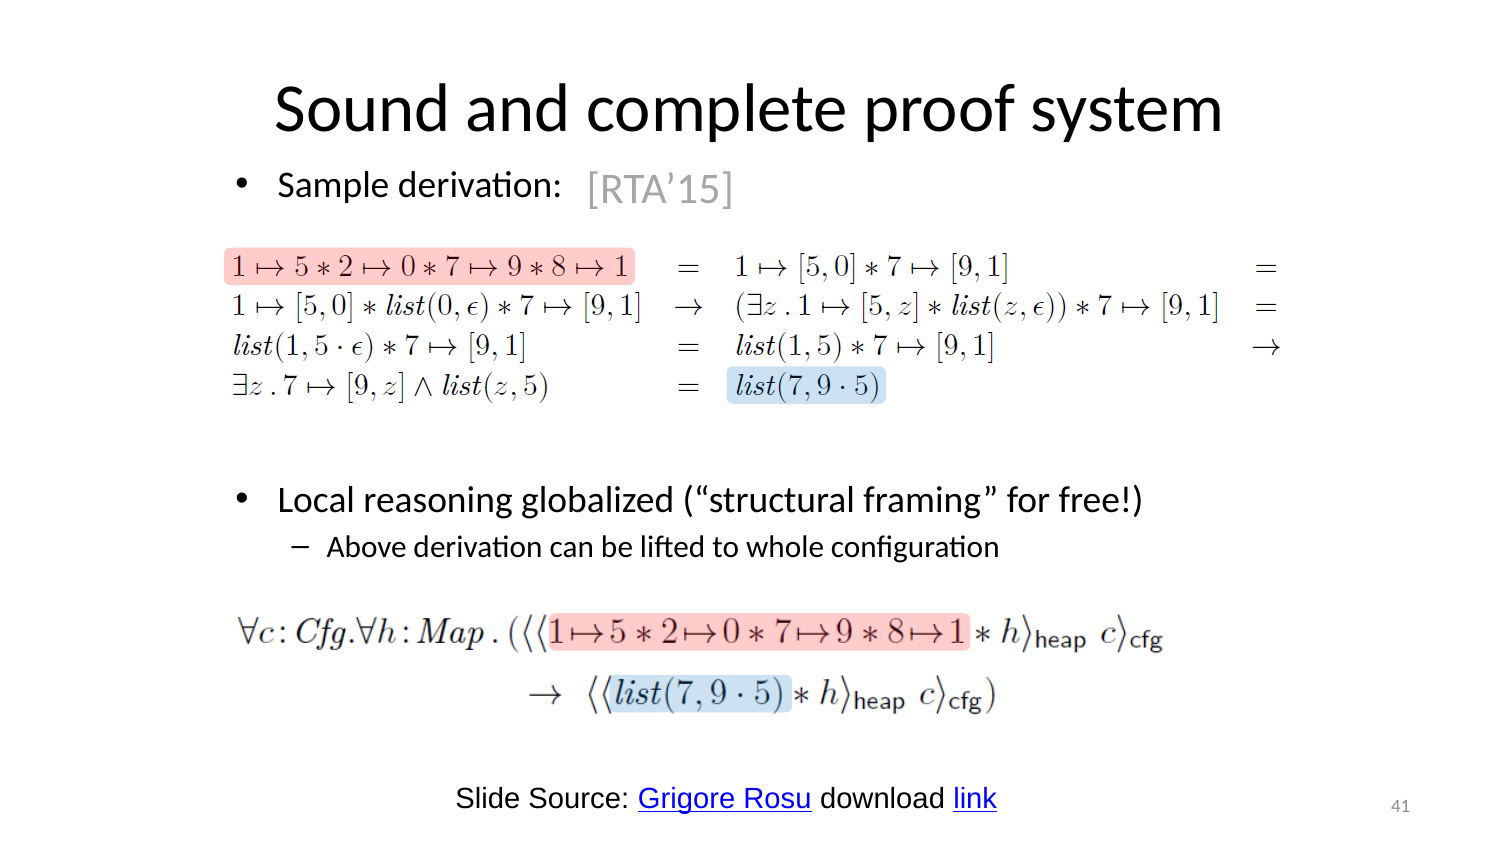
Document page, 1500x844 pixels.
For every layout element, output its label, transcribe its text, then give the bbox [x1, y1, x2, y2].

picture [520, 666, 1004, 727]
list Sample derivation: Local reasoning globalized (“structural framing” for free!) Above derivation can be lifted to whole configuration [220, 420, 1280, 657]
picture [229, 609, 1178, 664]
list Sample derivation: Local reasoning globalized (“structural framing” for free!) Above derivation can be lifted to whole configuration [220, 100, 1280, 243]
picture [221, 244, 1290, 414]
text_box Slide Source: Grigore Rosu download link [440, 772, 1013, 823]
slide_number 41 [1074, 782, 1425, 827]
title Sound and complete proof system [75, 33, 1425, 175]
text_box [RTA’15] [571, 152, 750, 220]
